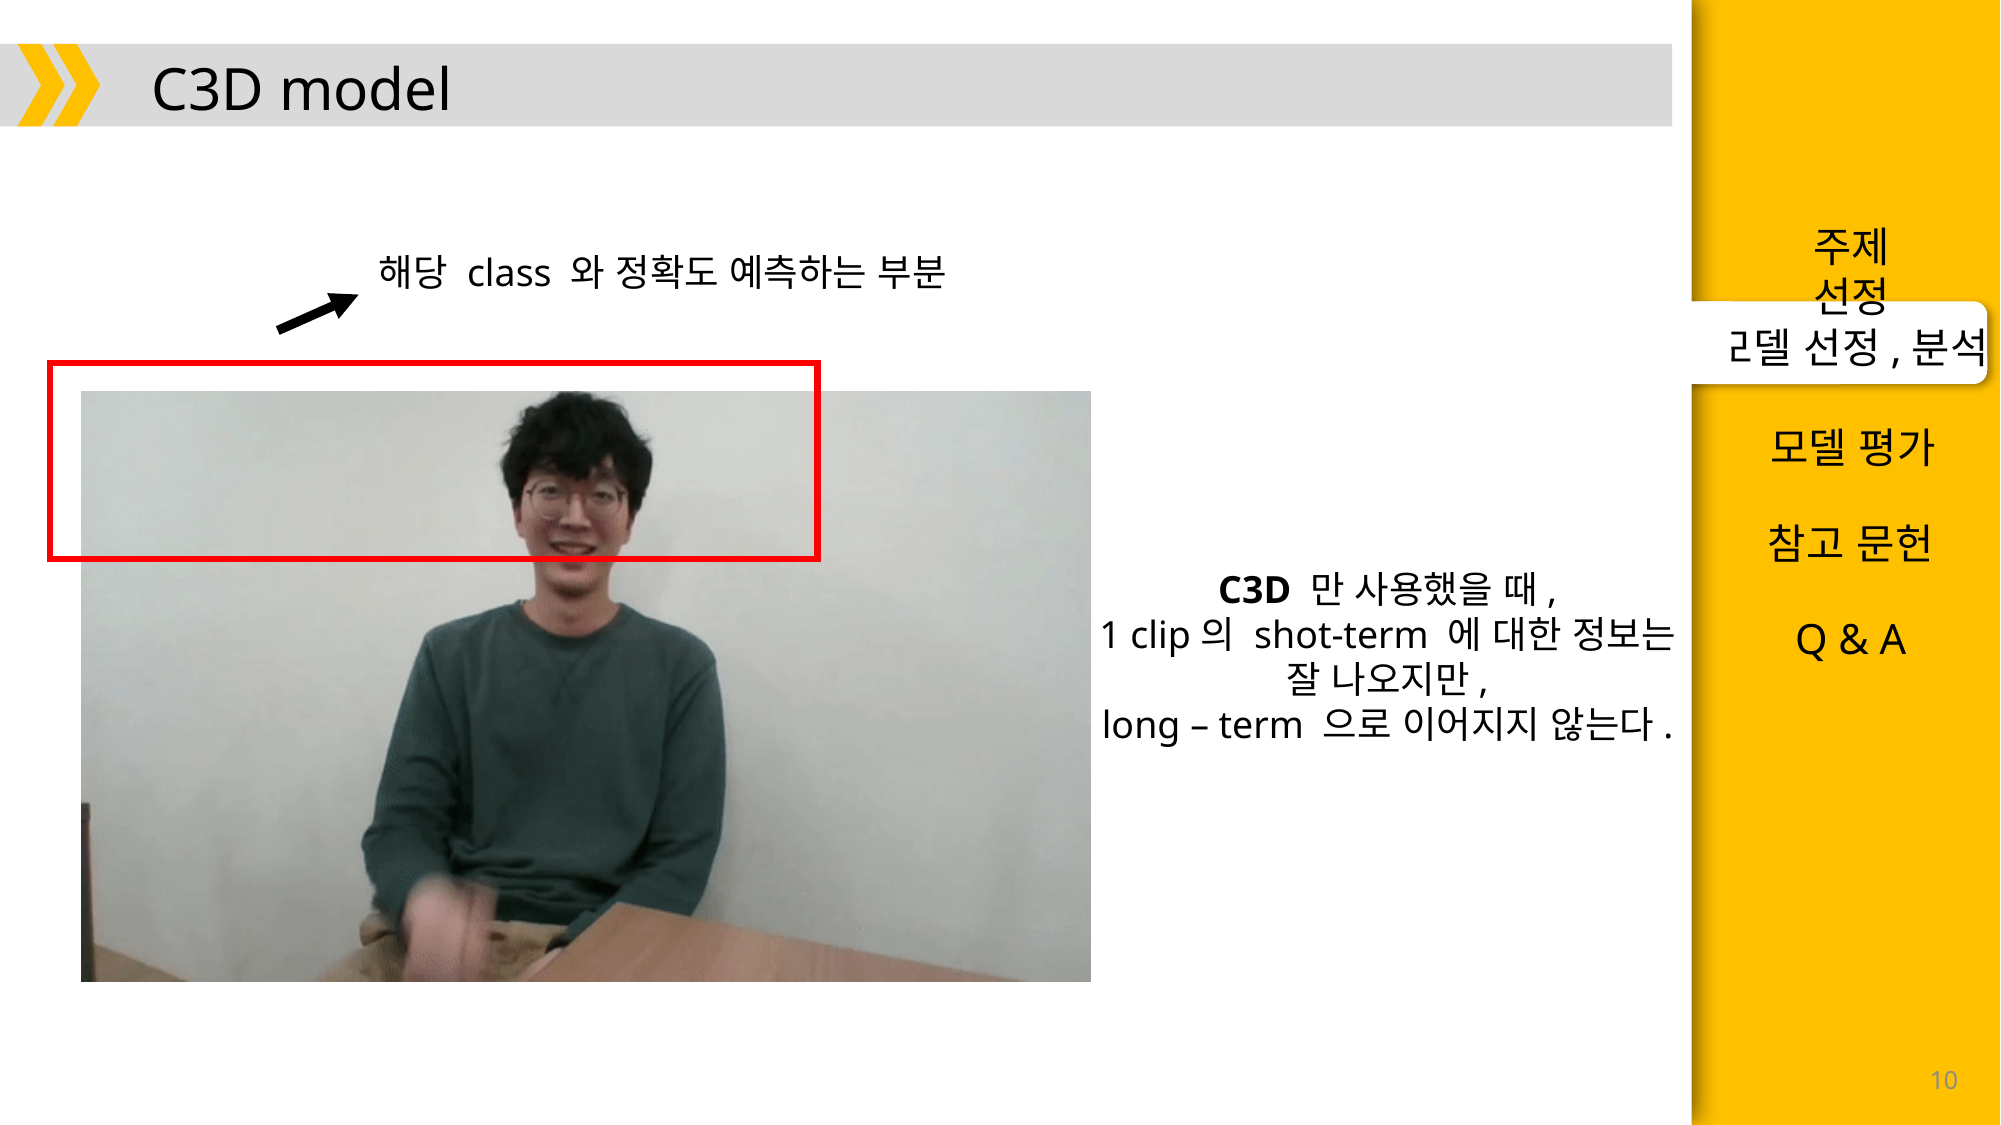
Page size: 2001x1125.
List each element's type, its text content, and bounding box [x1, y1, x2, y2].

list C3D model [136, 52, 500, 135]
text_box 해당 class 와 정확도 예측하는 부분 [363, 242, 962, 302]
text_box [49, 362, 819, 560]
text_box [277, 294, 359, 331]
picture [81, 391, 1091, 982]
text_box C3D 만 사용했을 때, 1 clip의 shot-term 에 대한 정보는 잘 나오지만, long – term 으로 이어지지 않는다. [1091, 558, 1691, 754]
slide_number 10 [1737, 1051, 1980, 1112]
